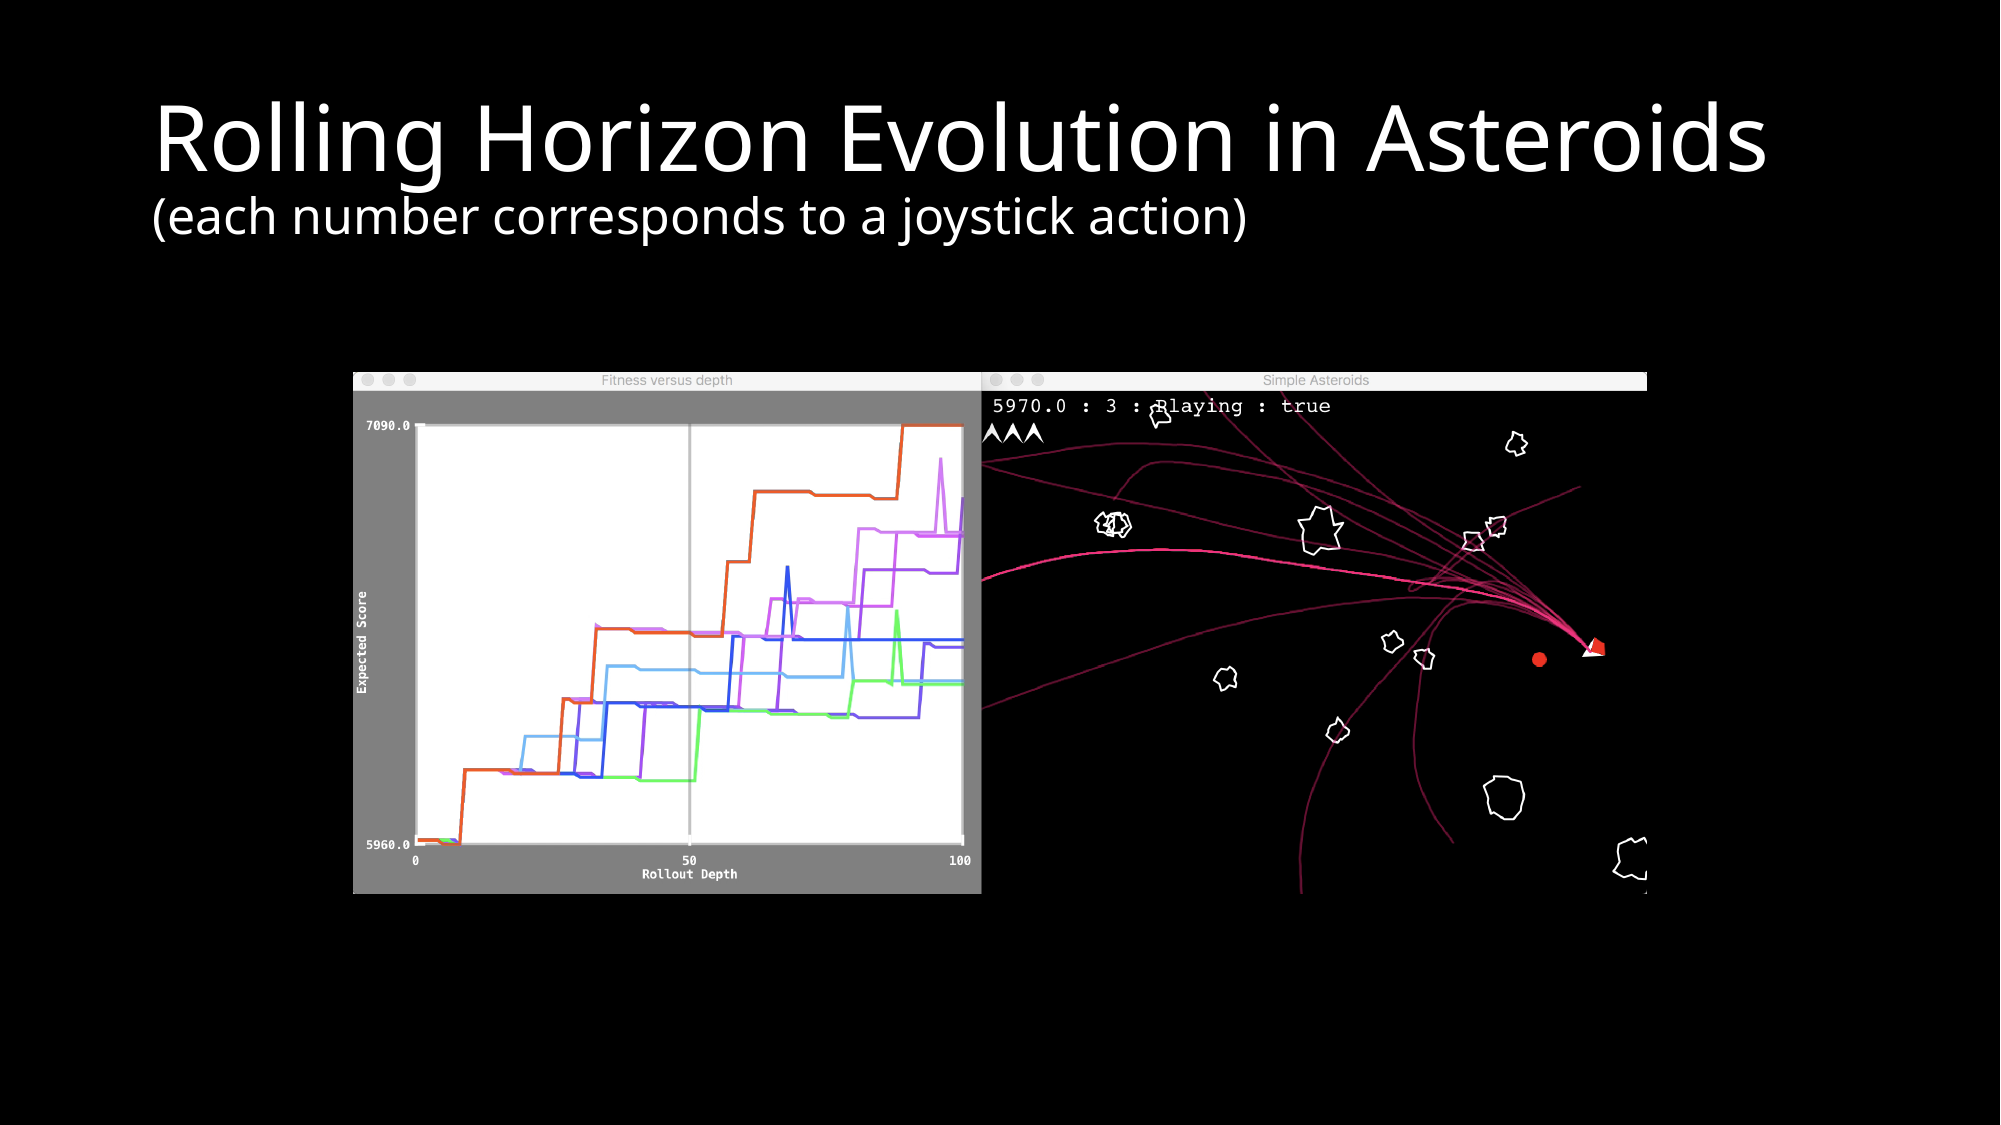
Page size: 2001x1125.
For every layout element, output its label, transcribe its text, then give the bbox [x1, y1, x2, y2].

title Rolling Horizon Evolution in Asteroids (each number corresponds to a joystick action) [137, 59, 1863, 278]
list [353, 372, 1647, 894]
